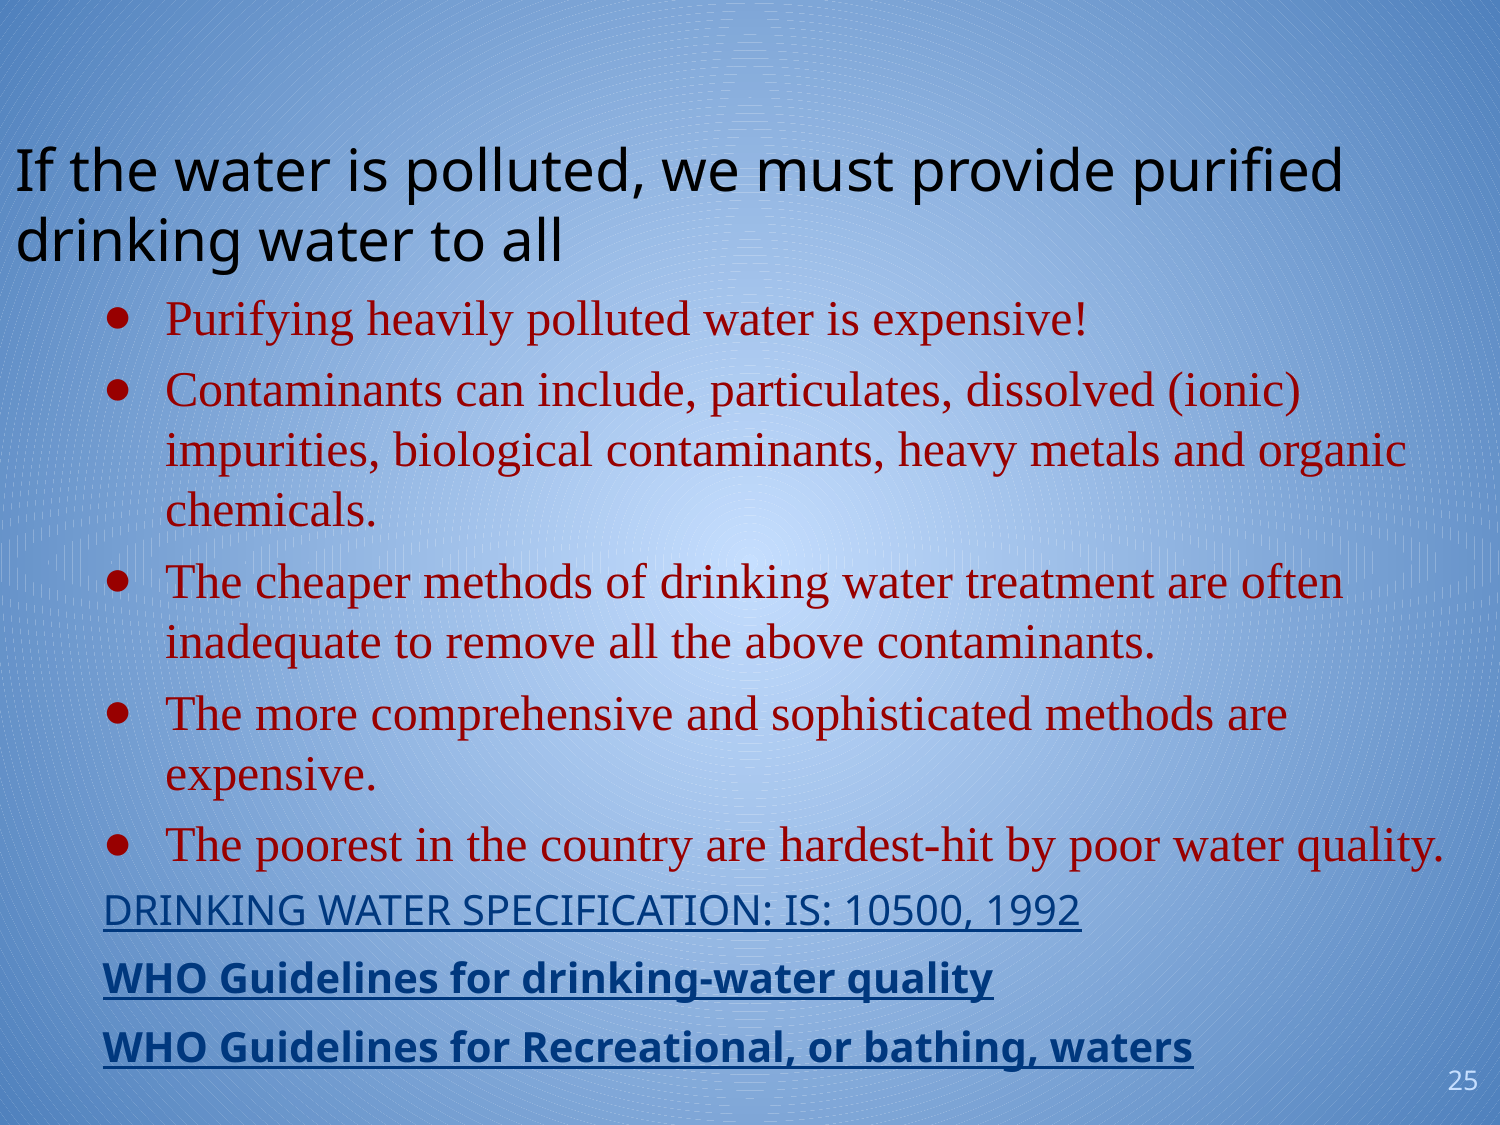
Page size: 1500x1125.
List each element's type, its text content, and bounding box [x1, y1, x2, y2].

list If the water is polluted, we must provide purified drinking water to all Purifying heavily polluted water is expensive! Contaminants can include, particulates, dissolved (ionic) impurities, biological contaminants, heavy metals and organic chemicals. The cheaper methods of drinking water treatment are often inadequate to remove all the above contaminants. The more comprehensive and sophisticated methods are expensive. The poorest in the country are hardest-hit by poor water quality. DRINKING WATER SPECIFICATION: IS: 10500, 1992 WHO Guidelines for drinking-water quality WHO Guidelines for Recreational, or bathing, waters [0, 118, 1500, 1125]
slide_number ‹#› [1403, 1038, 1494, 1125]
